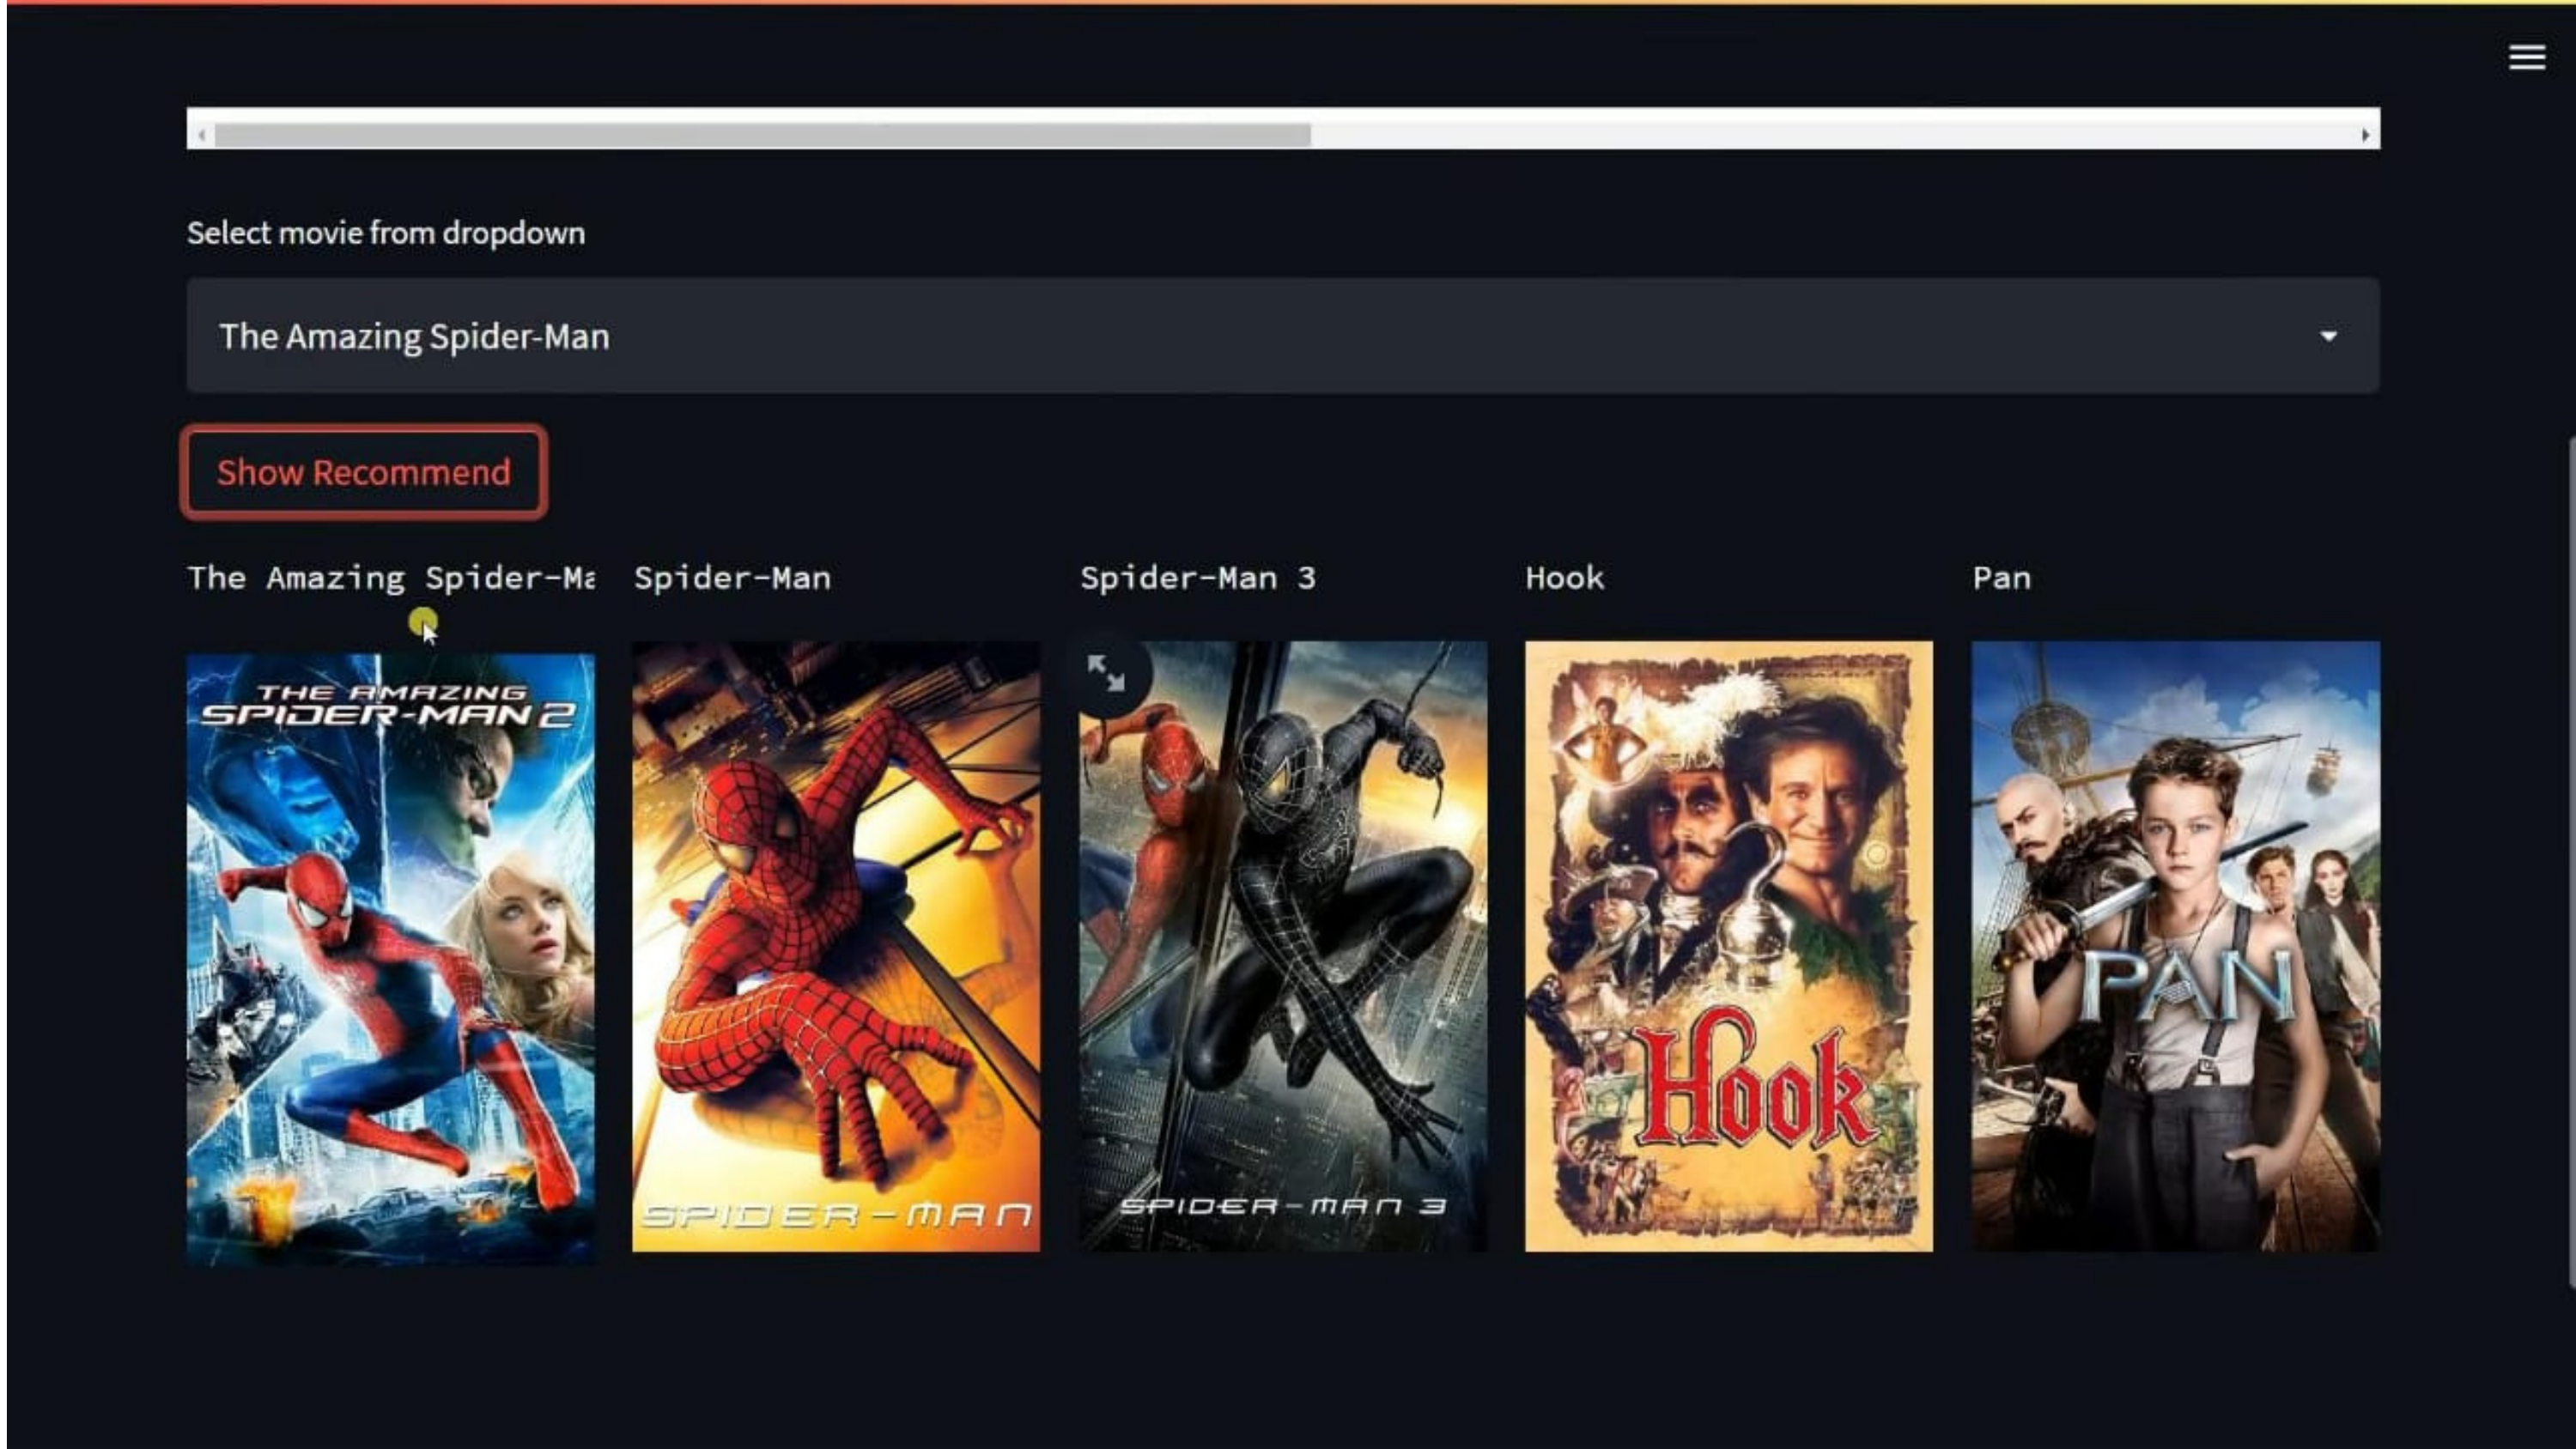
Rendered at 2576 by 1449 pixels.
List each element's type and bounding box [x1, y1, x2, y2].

text_box [7, 0, 2576, 1449]
